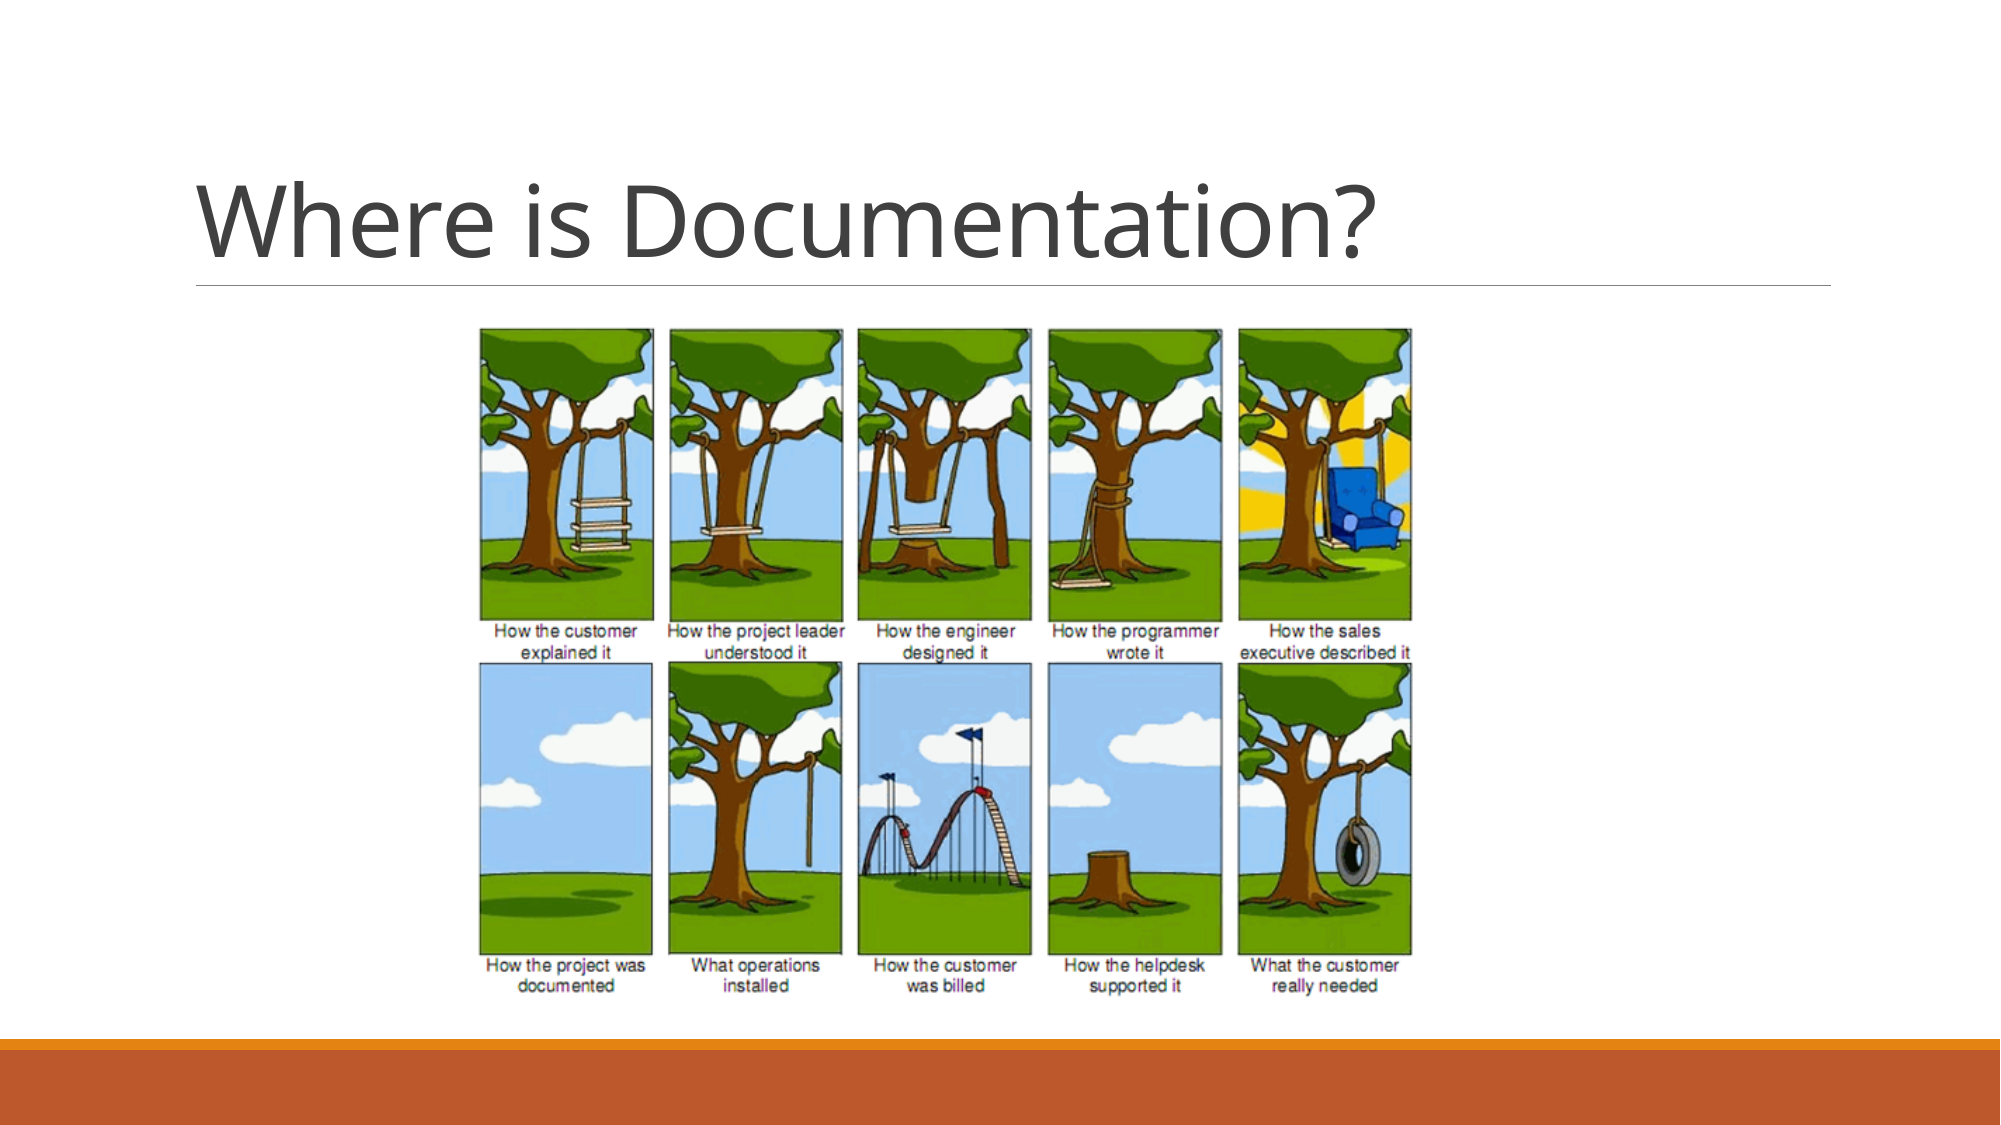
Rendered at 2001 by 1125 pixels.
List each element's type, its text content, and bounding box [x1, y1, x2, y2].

picture [473, 321, 1420, 1008]
title Where is Documentation? [180, 47, 1830, 285]
